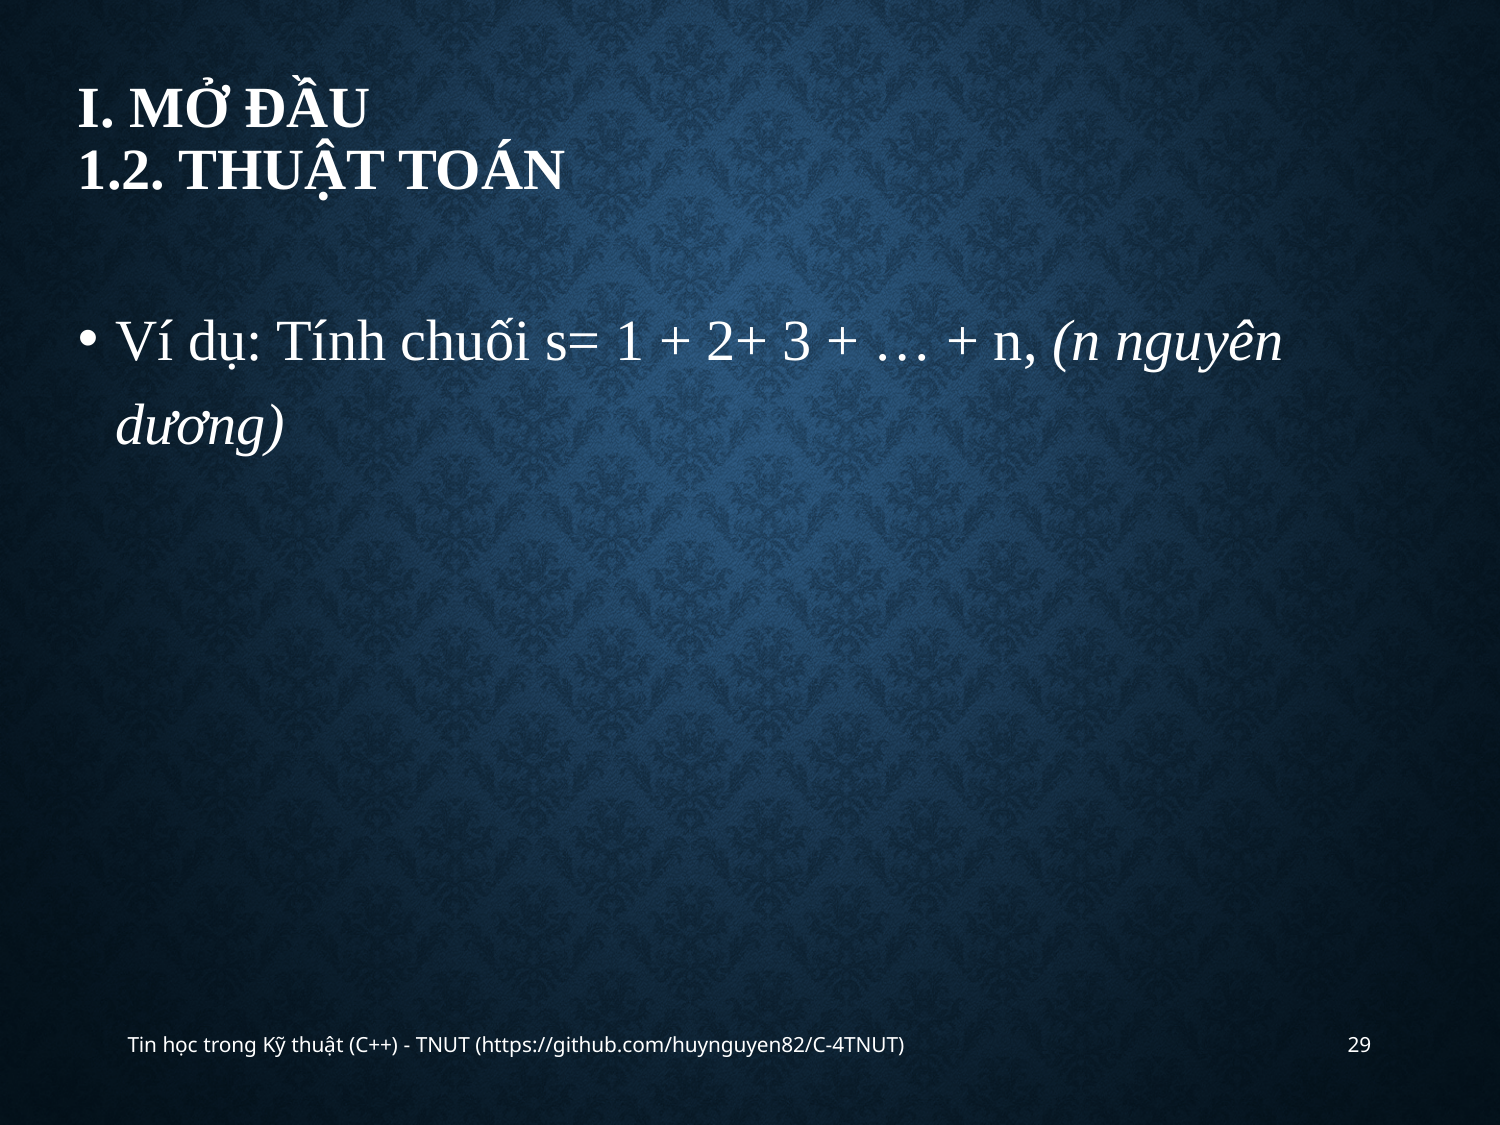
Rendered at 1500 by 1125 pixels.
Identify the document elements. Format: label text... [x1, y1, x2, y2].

list Ví dụ: Tính chuối s= 1 + 2+ 3 + … + n, (n nguyên dương) [63, 280, 1445, 999]
slide_number 29 [1293, 1016, 1387, 1076]
title I. Mở đầu 1.2. Thuật toán [63, 31, 1445, 249]
footer Tin học trong Kỹ thuật (C++) - TNUT (https://github.com/huynguyen82/C-4TNUT) [112, 1016, 934, 1076]
